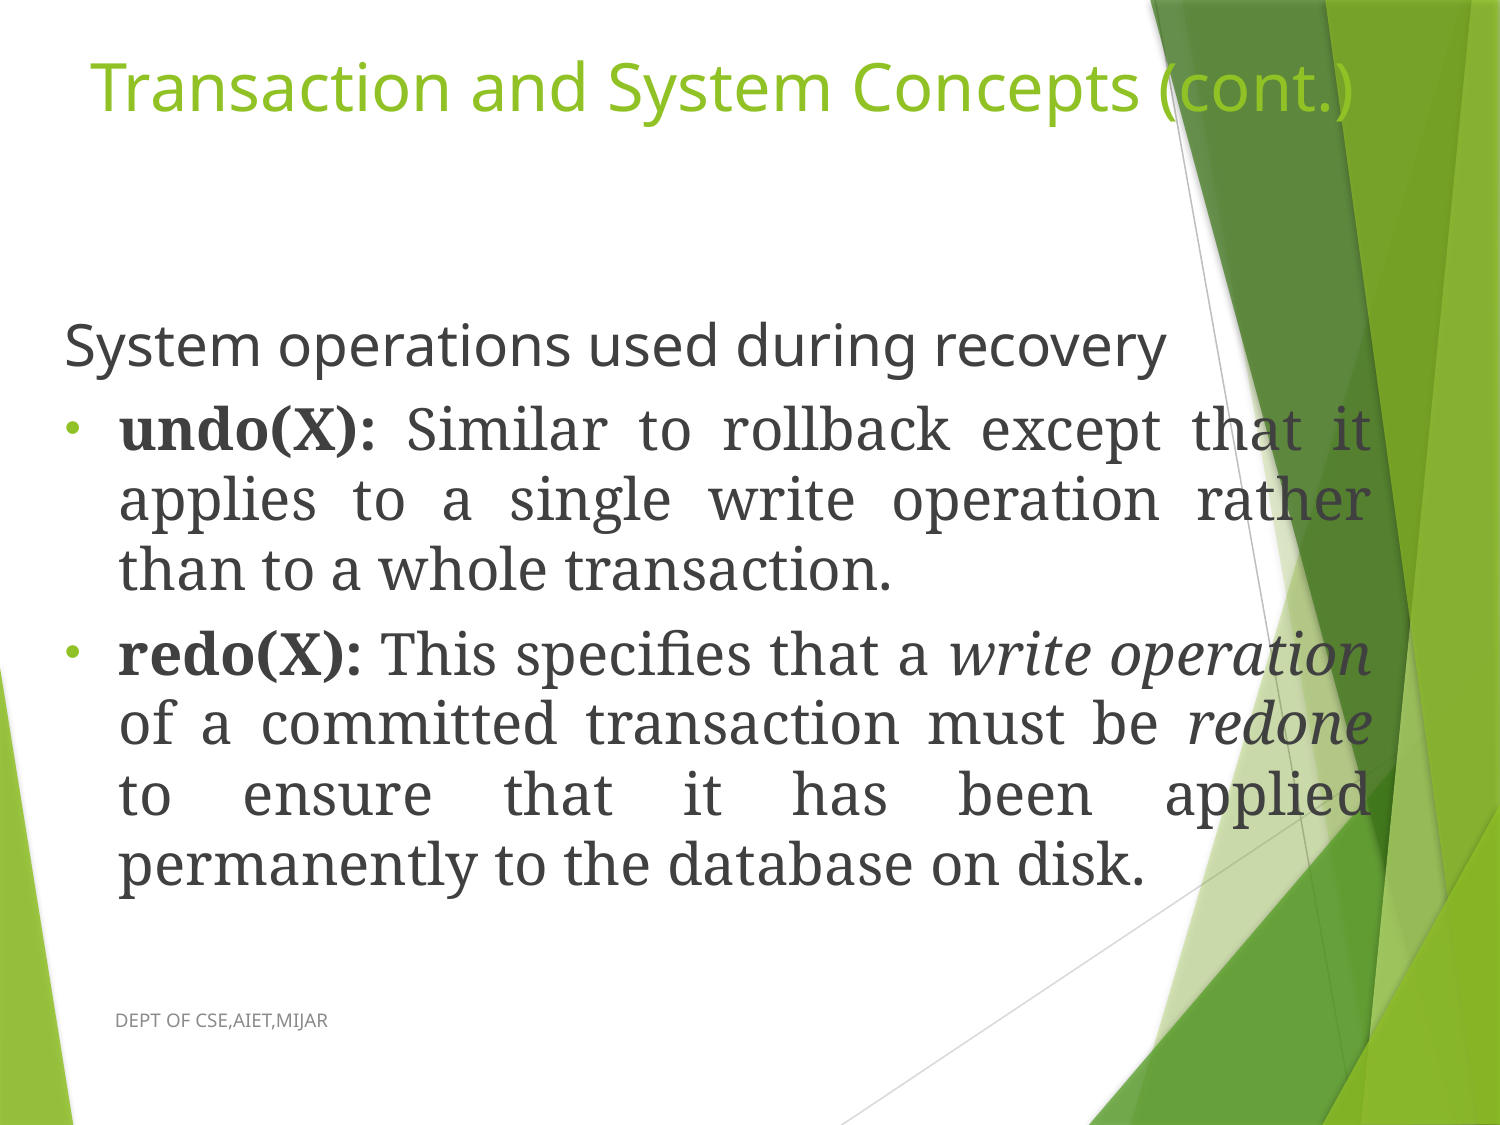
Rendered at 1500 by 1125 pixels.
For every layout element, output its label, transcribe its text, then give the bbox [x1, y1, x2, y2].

footer DEPT OF CSE,AIET,MIJAR [99, 991, 859, 1051]
title Transaction and System Concepts (cont.) [75, 37, 1388, 225]
list System operations used during recovery undo(X): Similar to rollback except that it applies to a single write operation rather than to a whole transaction. redo(X): This specifies that a write operation of a committed transaction must be redone to ensure that it has been applied permanently to the database on disk. [47, 299, 1388, 975]
